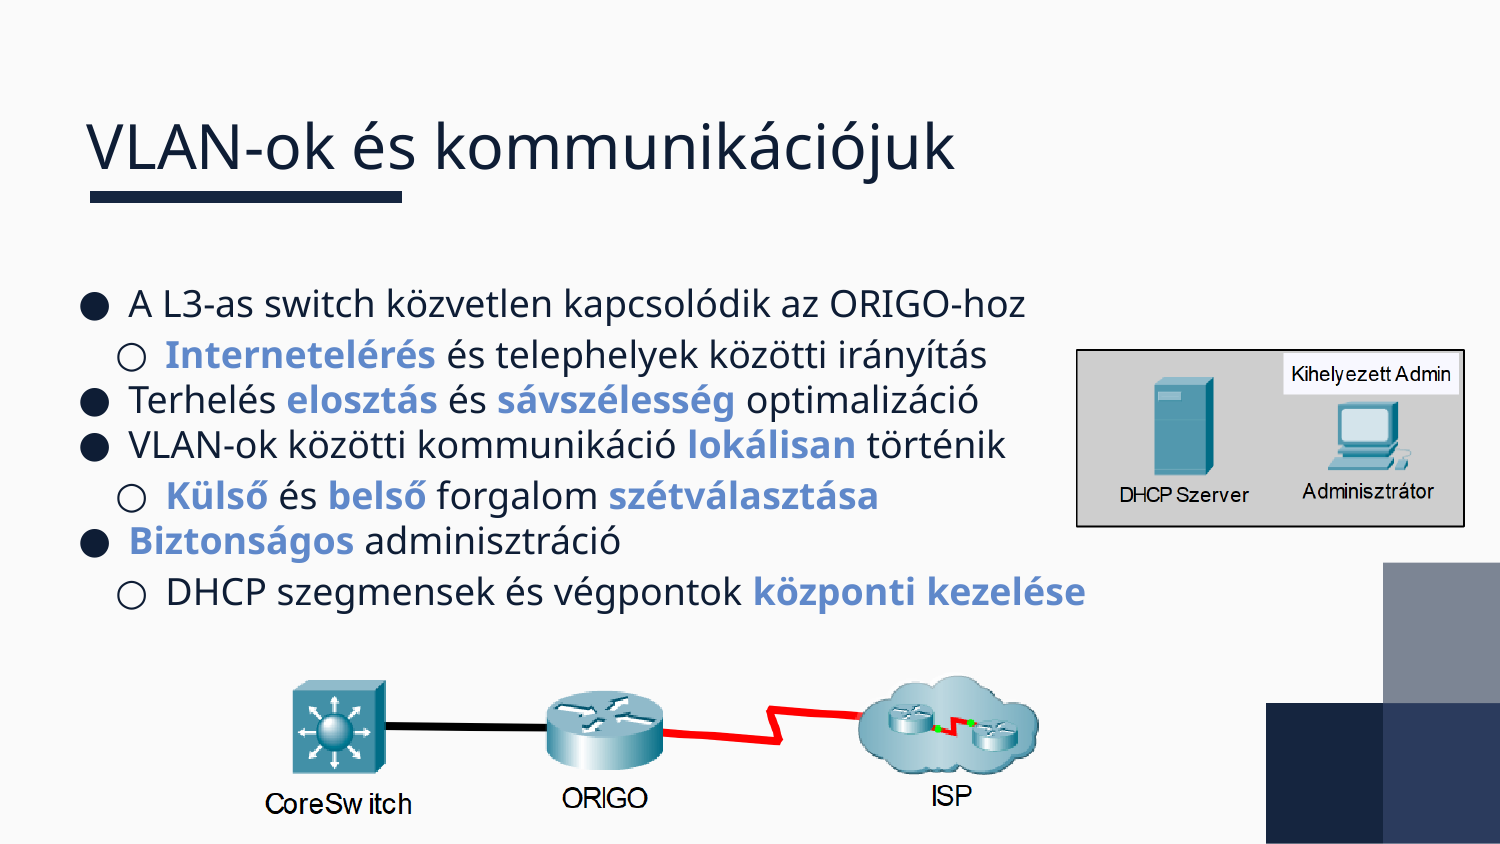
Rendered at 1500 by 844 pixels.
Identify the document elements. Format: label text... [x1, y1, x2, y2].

picture [264, 656, 1048, 821]
subtitle A L3-as switch közvetlen kapcsolódik az ORIGO-hoz Internetelérés és telephelyek közötti irányítás Terhelés elosztás és sávszélesség optimalizáció VLAN-ok közötti kommunikáció lokálisan történik Külső és belső forgalom szétválasztása Biztonságos adminisztráció DHCP szegmensek és végpontok központi kezelése [38, 264, 1220, 642]
picture [1071, 343, 1473, 531]
title VLAN-ok és kommunikációjuk [71, 34, 1048, 255]
